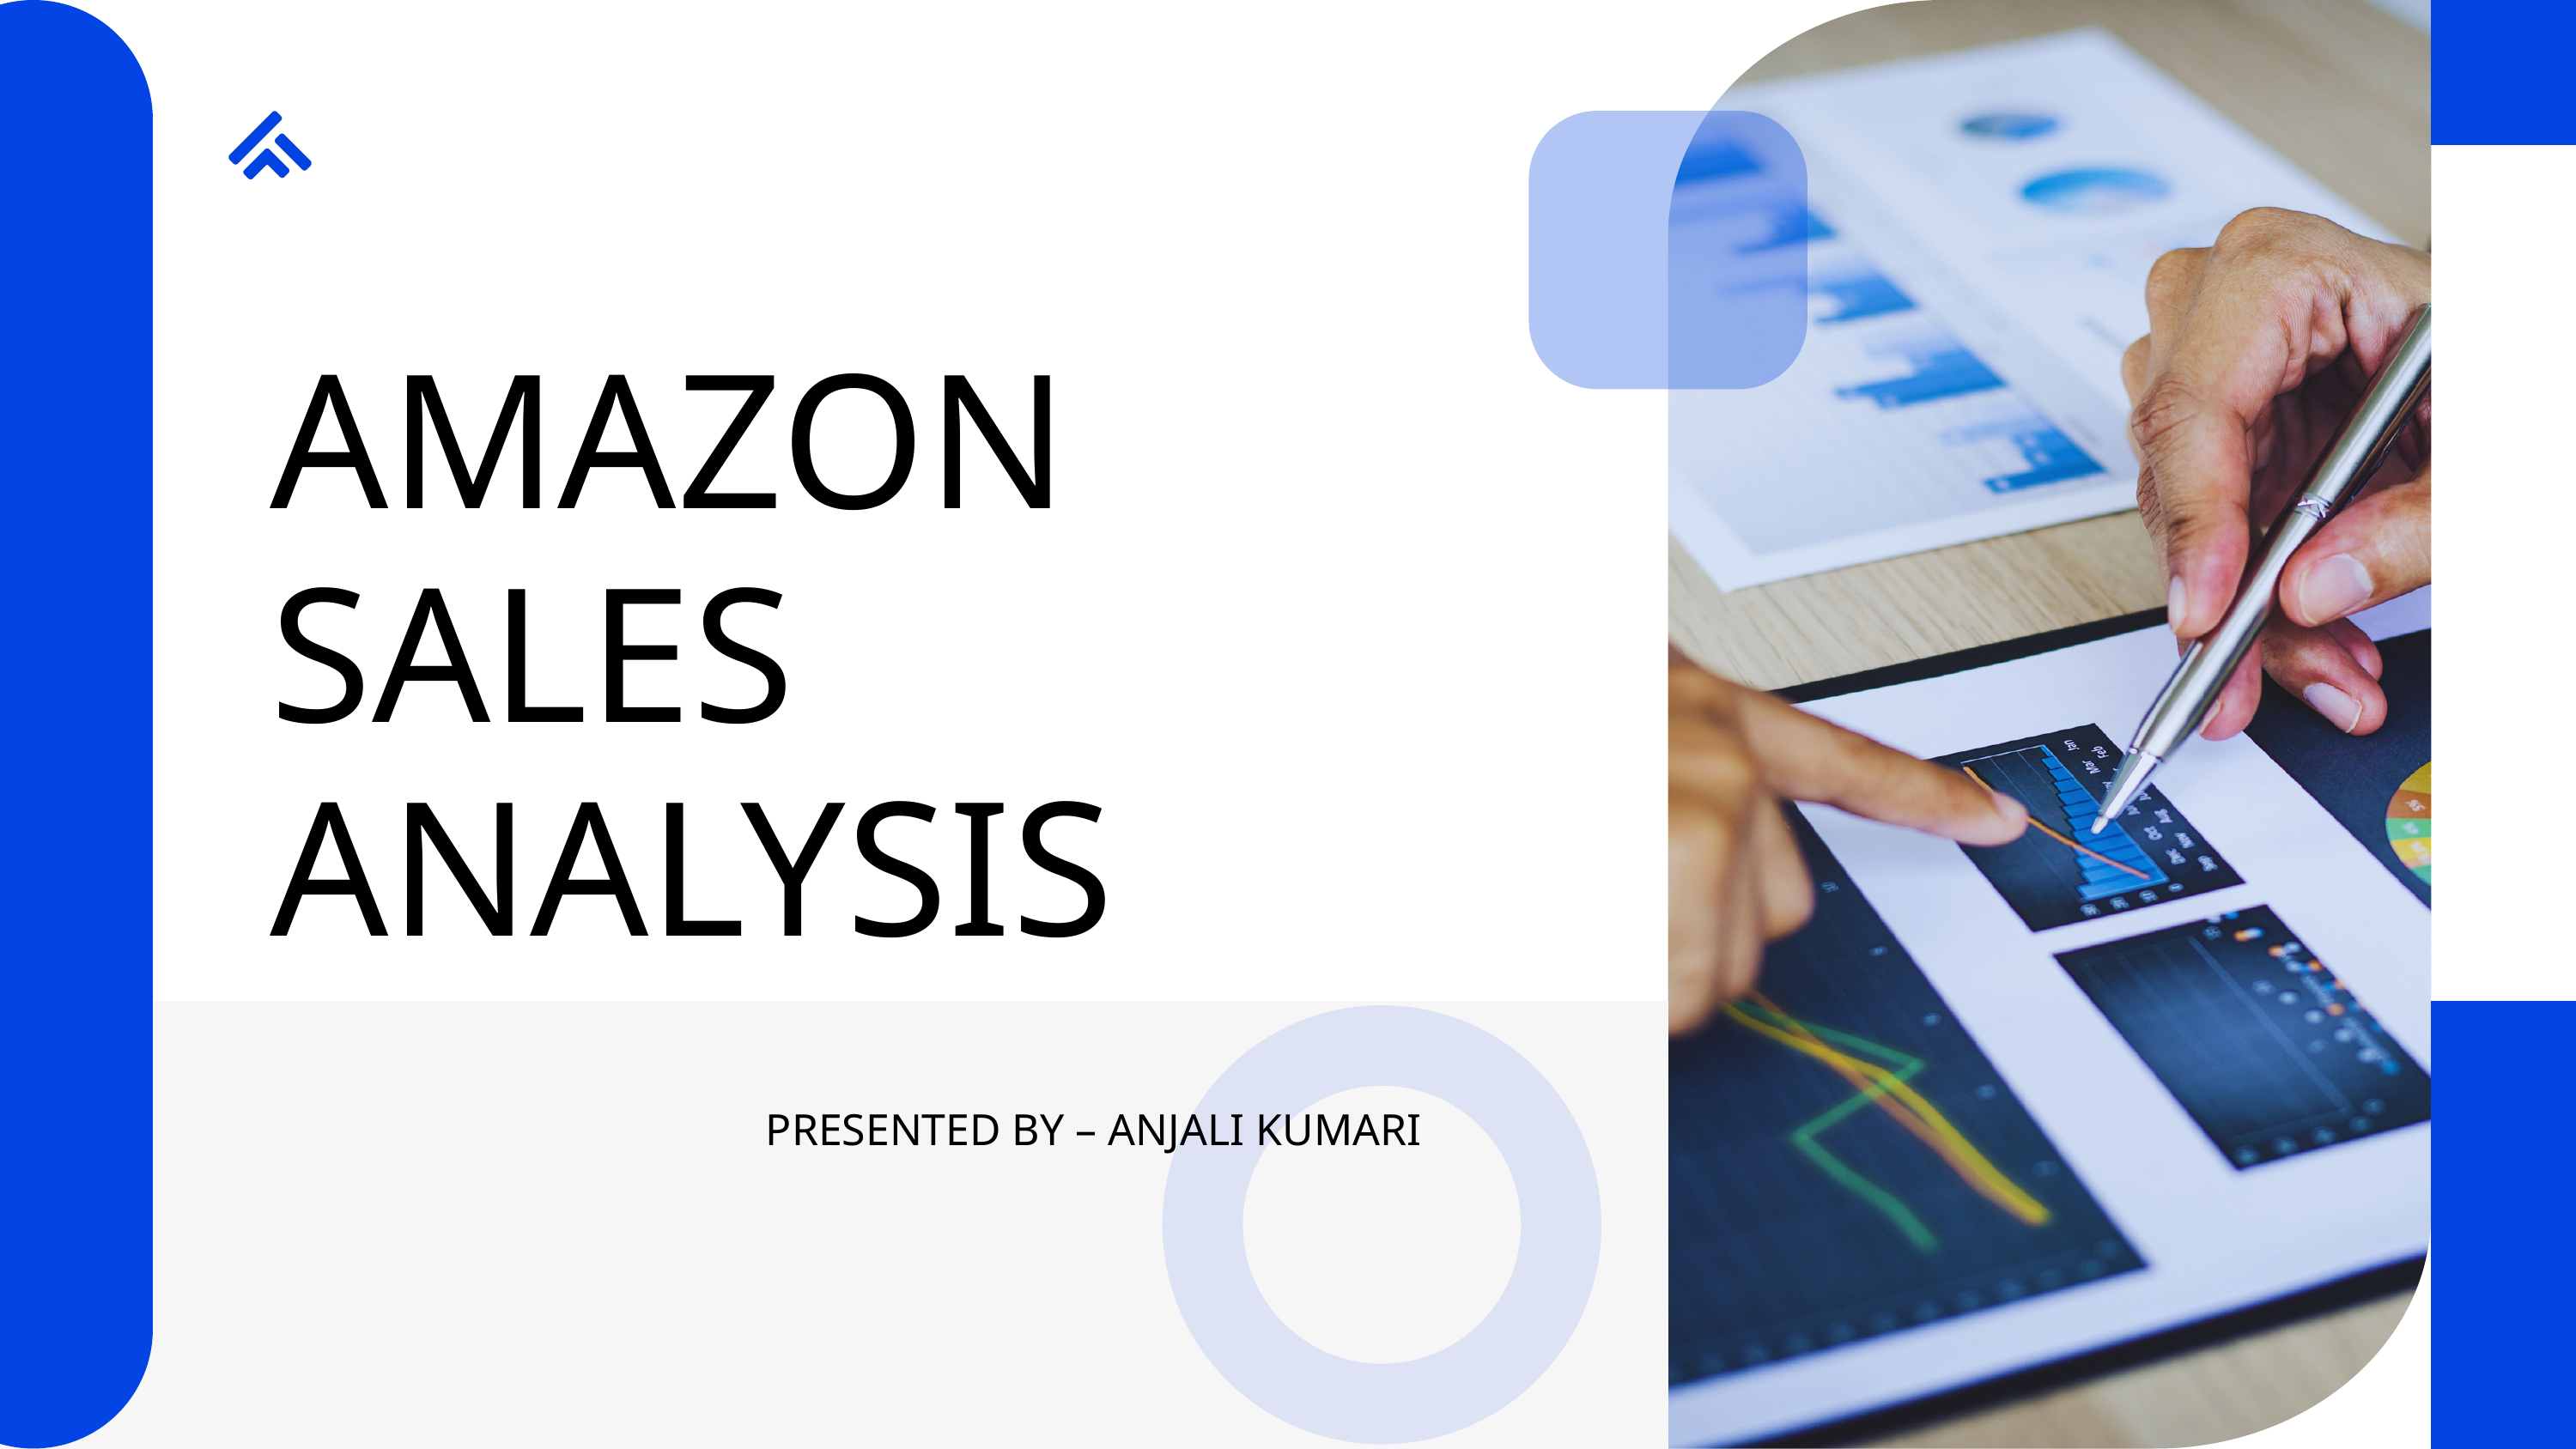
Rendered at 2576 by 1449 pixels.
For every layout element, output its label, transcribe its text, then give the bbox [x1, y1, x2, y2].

text_box [228, 111, 312, 179]
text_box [1202, 1045, 1562, 1404]
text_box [1528, 110, 1807, 390]
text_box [2430, 1000, 2576, 1449]
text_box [159, 1000, 1668, 1449]
text_box AMAZON SALES ANALYSIS [270, 331, 1510, 973]
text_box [1668, 0, 2432, 1449]
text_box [0, 0, 154, 1449]
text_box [2430, 0, 2576, 145]
